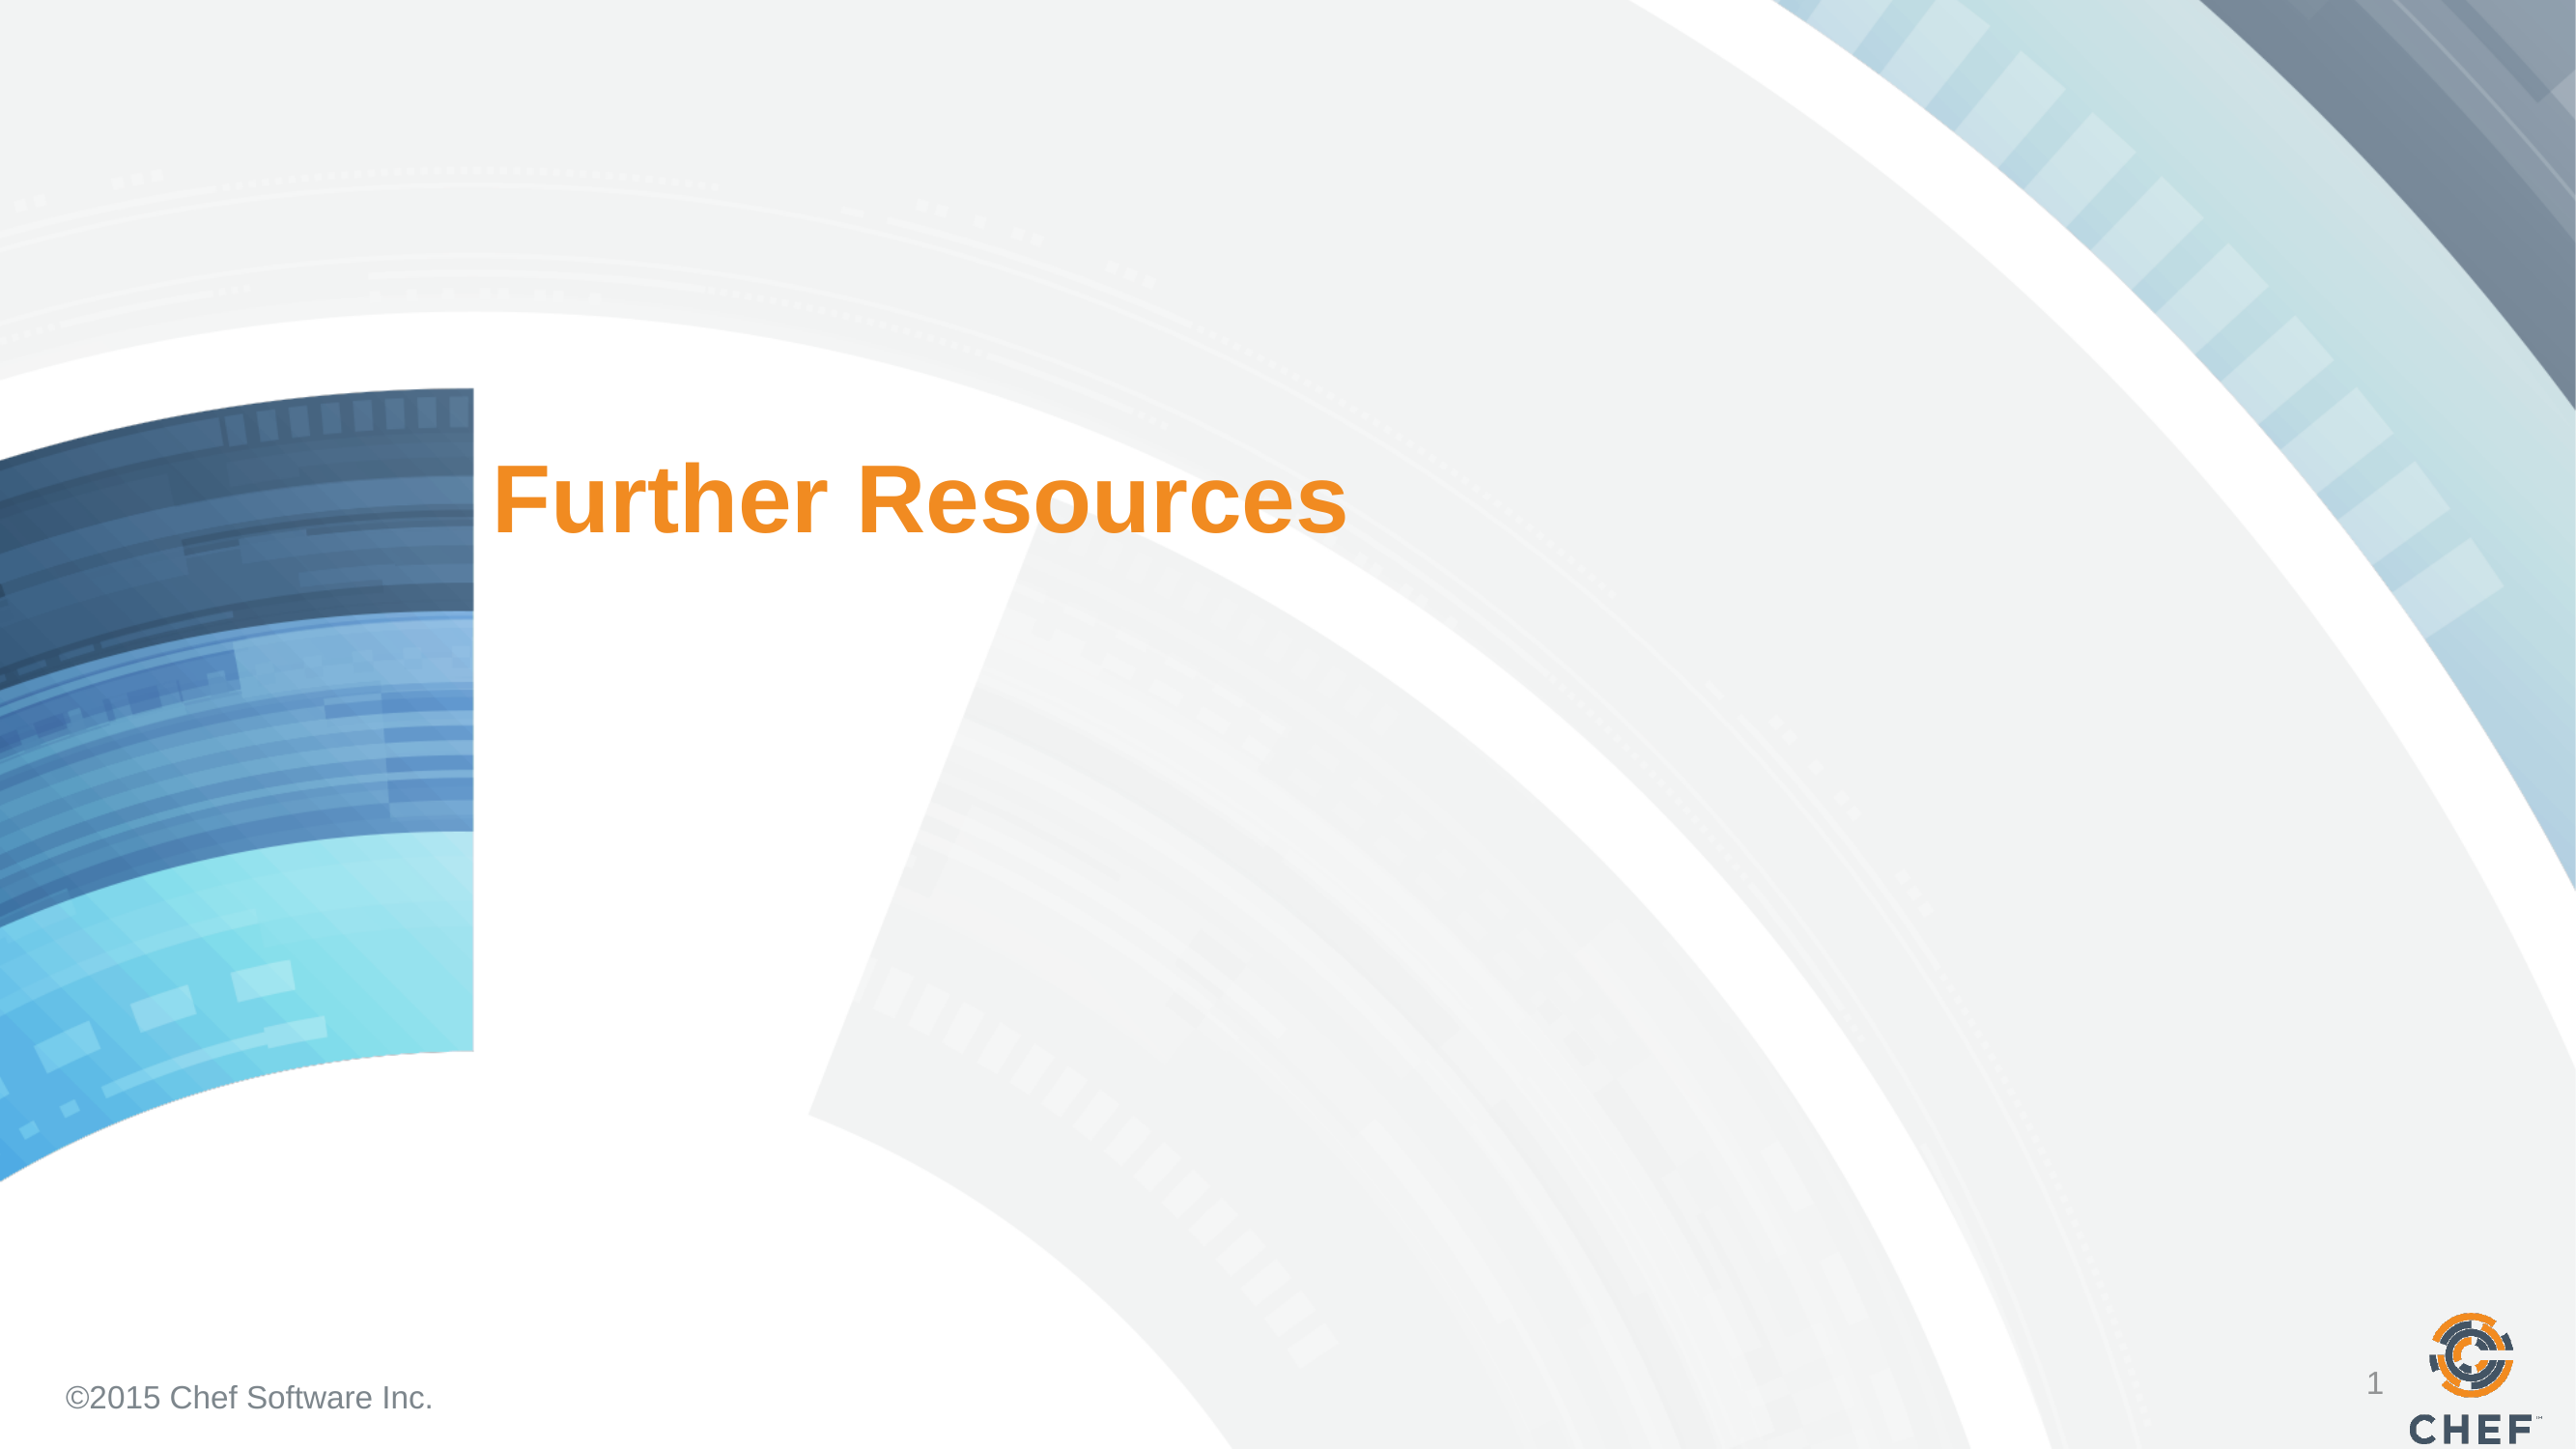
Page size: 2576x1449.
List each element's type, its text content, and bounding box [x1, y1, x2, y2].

title Further Resources [477, 395, 2217, 608]
slide_number 1 [1819, 1343, 2399, 1421]
picture [0, 0, 2576, 1449]
footer ©2015 Chef Software Inc. [51, 1361, 952, 1431]
